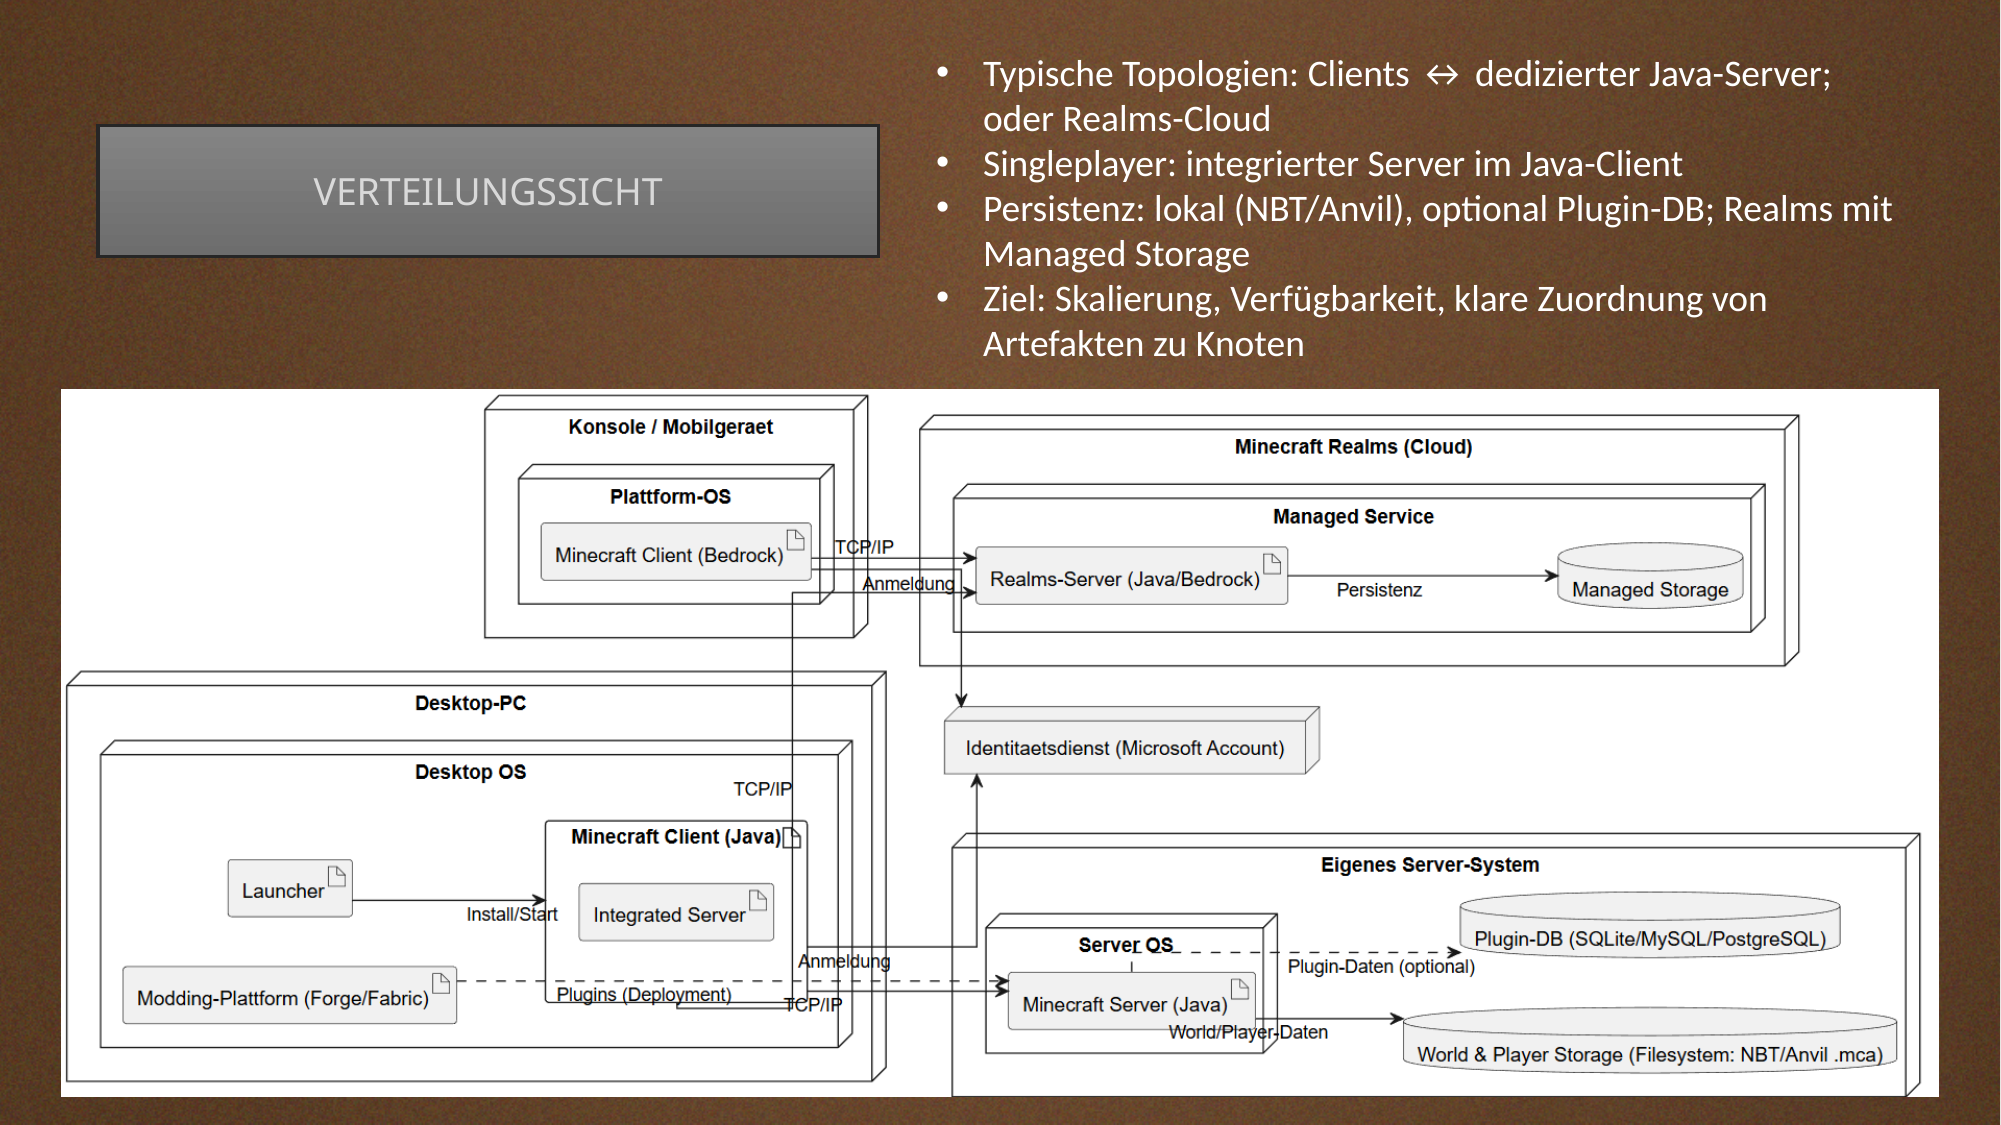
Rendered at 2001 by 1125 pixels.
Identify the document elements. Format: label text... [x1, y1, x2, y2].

text_box VERTEILUNGSSICHT [298, 160, 678, 221]
text_box [97, 125, 880, 258]
text_box Typische Topologien: Clients ↔ dedizierter Java-Server; oder Realms-Cloud Singleplayer: integrierter Server im Java-Client Persistenz: lokal (NBT/Anvil), optional Plugin-DB; Realms mit Managed Storage Ziel: Skalierung, Verfügbarkeit, klare Zuordnung von Artefakten zu Knoten [921, 41, 1922, 372]
picture [0, 0, 2001, 1125]
